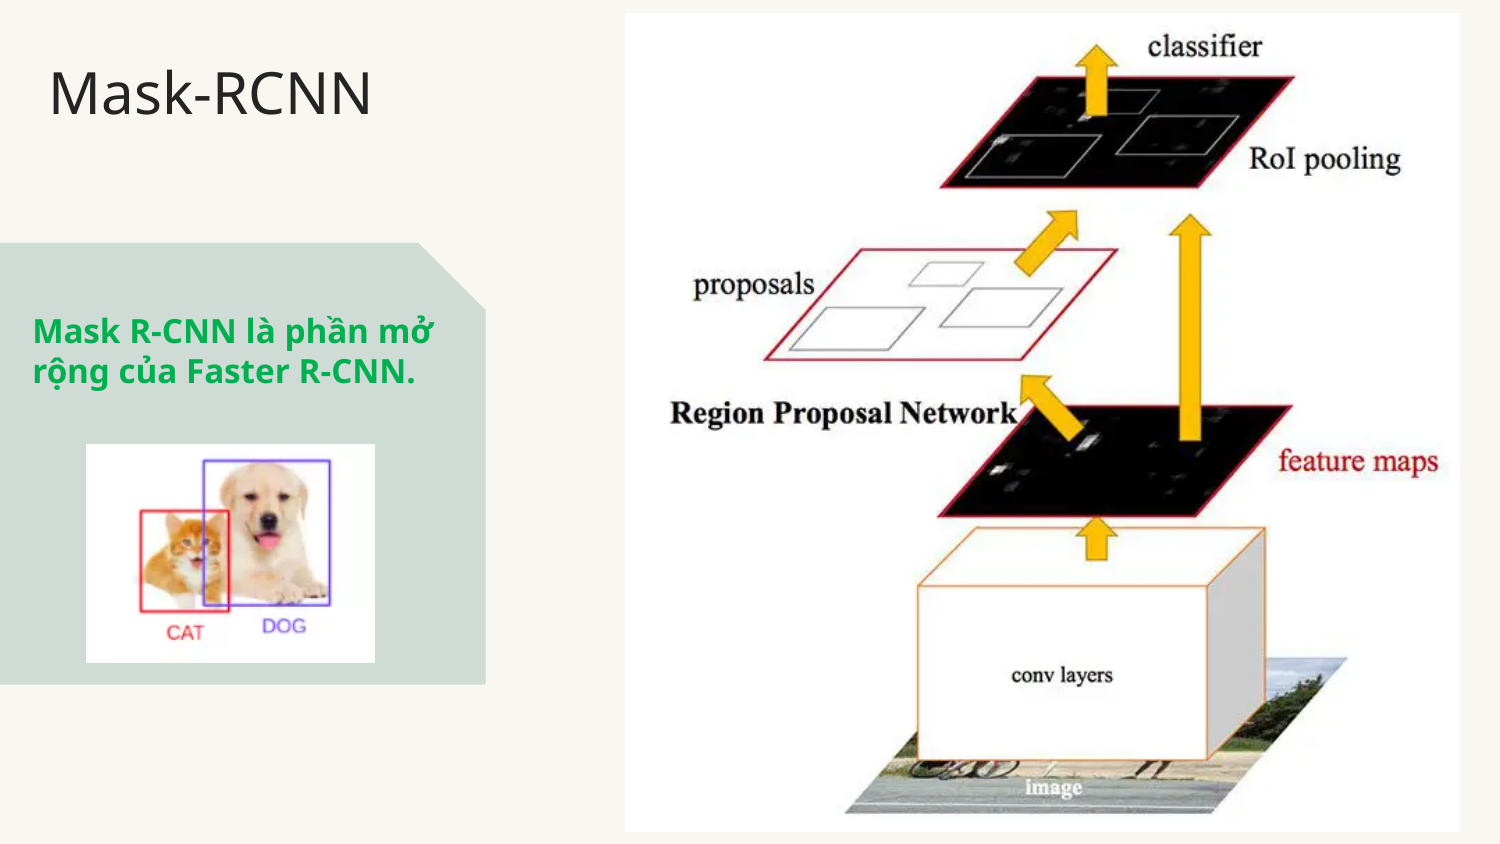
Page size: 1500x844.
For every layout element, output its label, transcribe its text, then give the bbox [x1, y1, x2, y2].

text_box Mask R-CNN là phần mở rộng của Faster R-CNN. [17, 302, 454, 398]
picture [86, 444, 375, 663]
title Mask-RCNN [33, 43, 620, 139]
text_box [0, 242, 486, 685]
picture [625, 13, 1460, 832]
